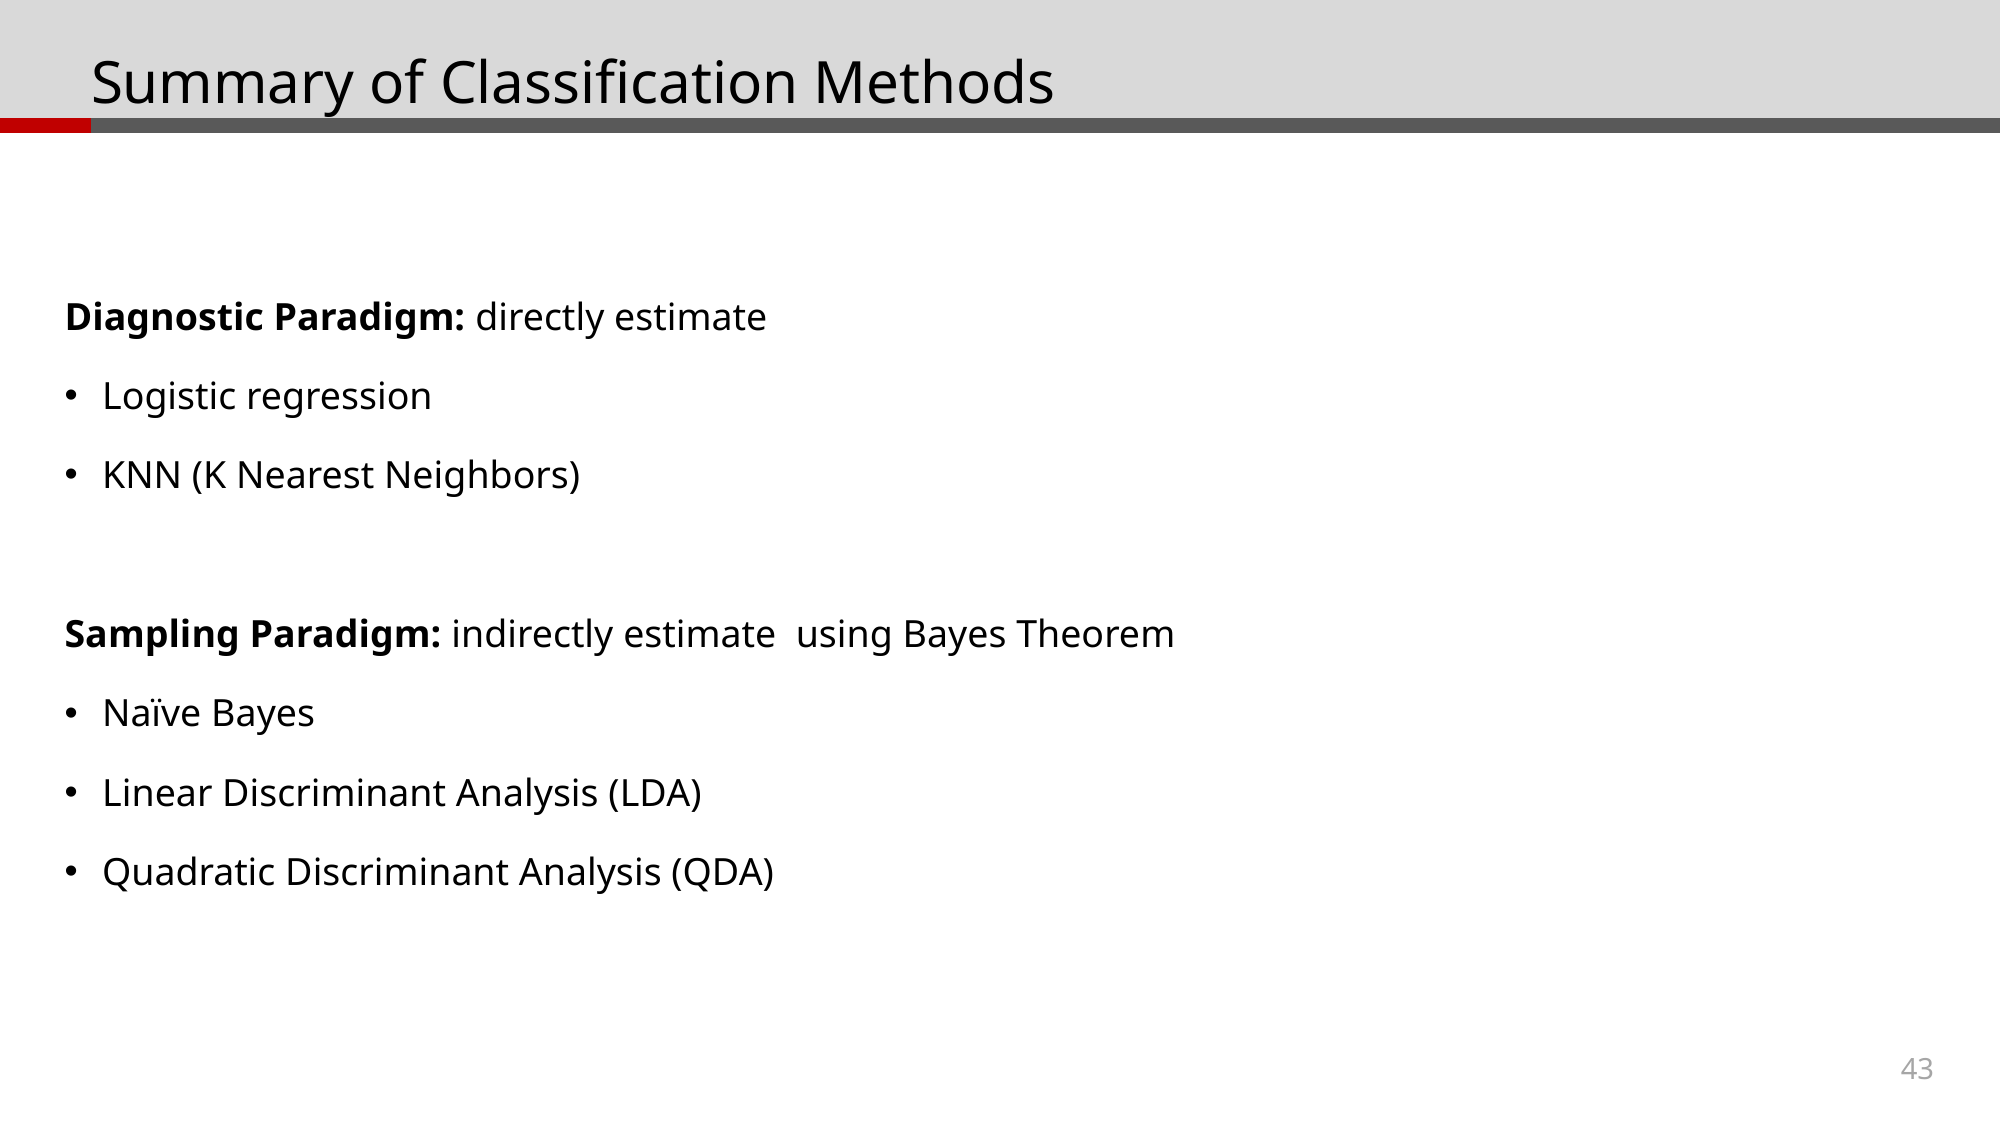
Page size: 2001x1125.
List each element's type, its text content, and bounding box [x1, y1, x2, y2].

slide_number 43 [1618, 1042, 1949, 1103]
title Summary of Classification Methods [91, 0, 1949, 115]
